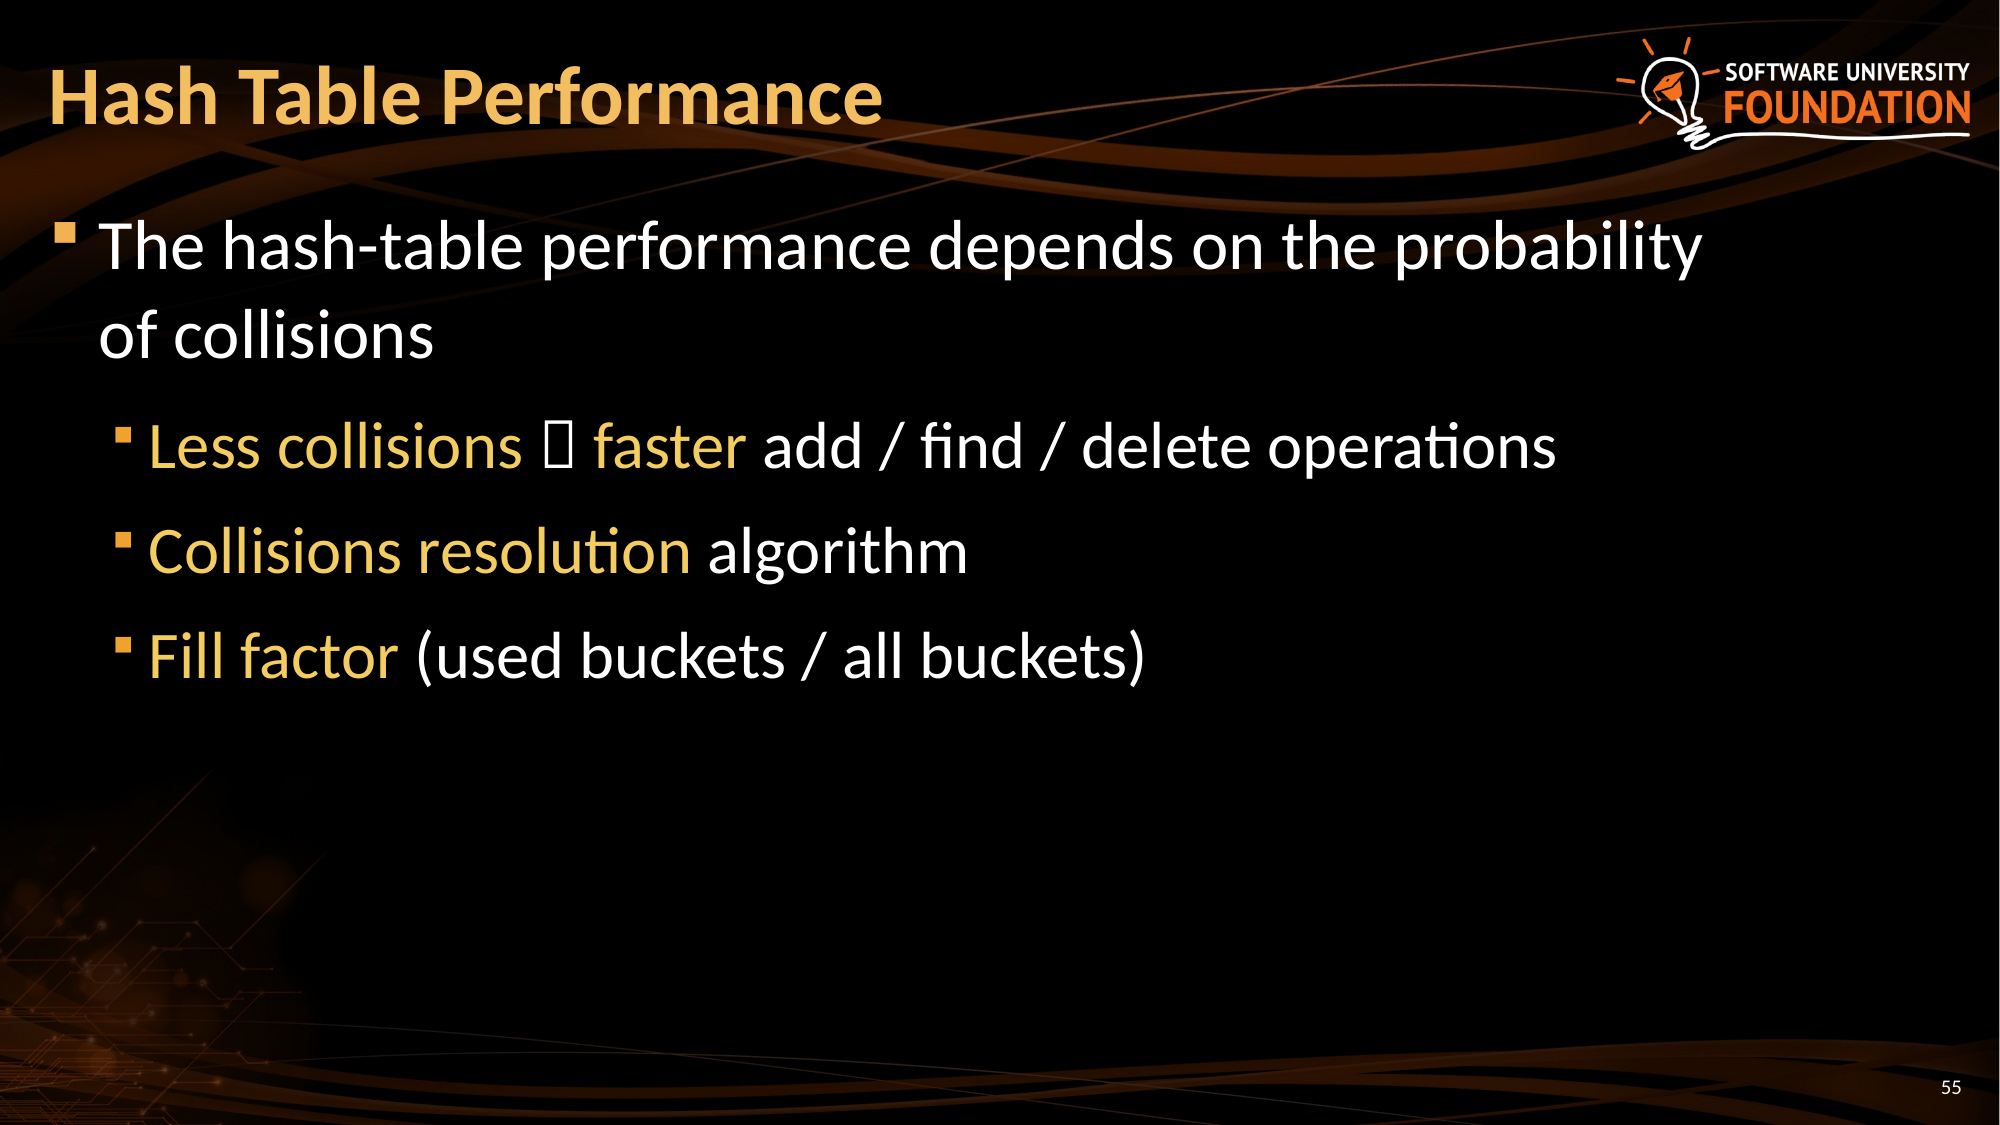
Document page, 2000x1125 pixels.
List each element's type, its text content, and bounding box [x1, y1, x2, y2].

list The hash-table performance depends on the probability of collisions Less collisions  faster add / find / delete operations Collisions resolution algorithm Fill factor (used buckets / all buckets) [31, 188, 1968, 1103]
title Hash Table Performance [30, 6, 1602, 189]
picture [0, 0, 2000, 1125]
